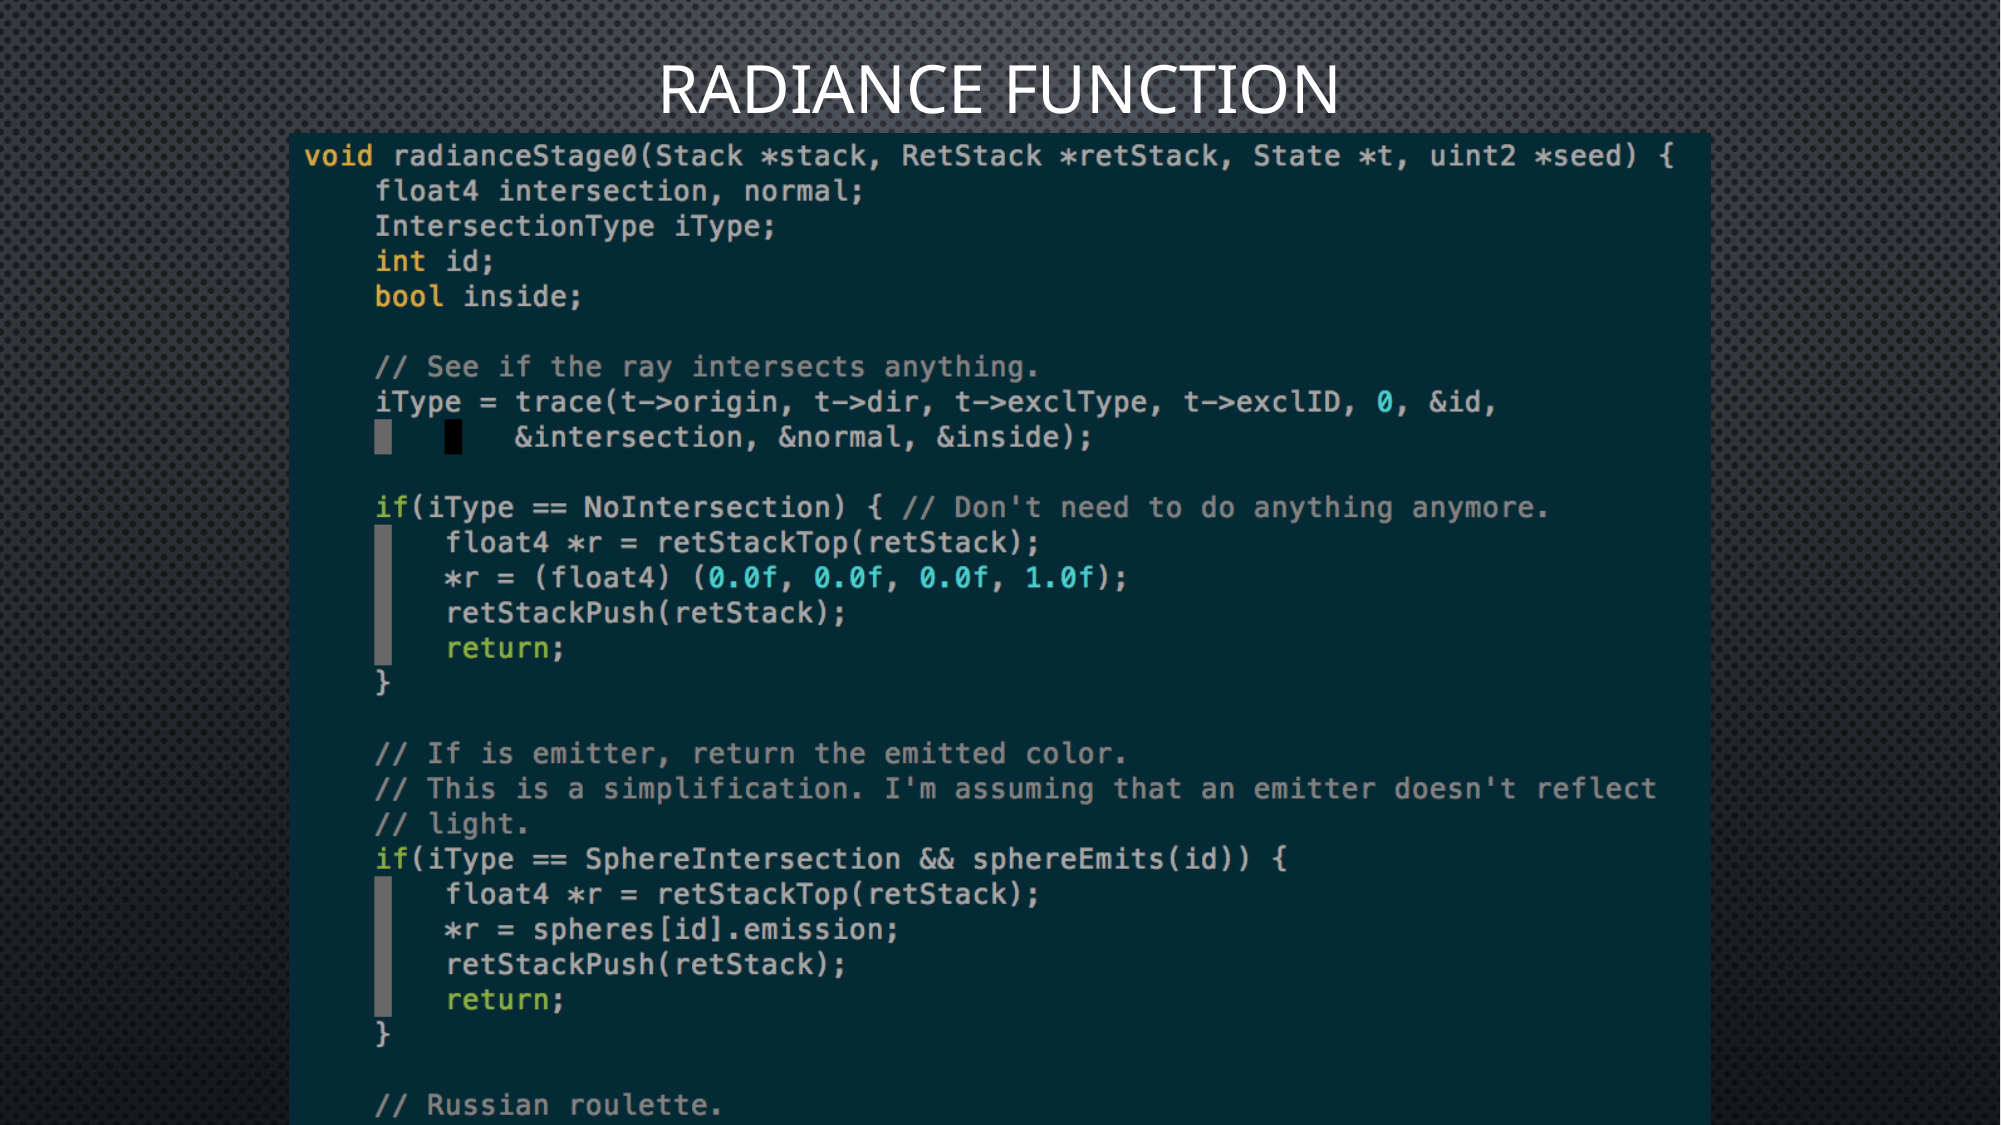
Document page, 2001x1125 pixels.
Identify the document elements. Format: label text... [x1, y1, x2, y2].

picture [799, 952, 813, 974]
picture [1325, 391, 1340, 411]
picture [394, 220, 407, 235]
picture [728, 744, 741, 763]
picture [852, 143, 865, 165]
picture [906, 396, 918, 411]
picture [816, 888, 830, 905]
picture [1044, 747, 1059, 764]
picture [677, 958, 689, 974]
picture [464, 818, 477, 839]
picture [623, 220, 636, 242]
picture [1115, 146, 1128, 165]
picture [604, 185, 619, 202]
picture [448, 811, 461, 833]
picture [763, 607, 776, 623]
picture [663, 916, 670, 941]
picture [448, 249, 461, 271]
picture [1378, 501, 1391, 523]
picture [552, 357, 565, 376]
picture [674, 888, 689, 905]
picture [871, 888, 883, 903]
picture [640, 361, 653, 377]
picture [605, 501, 619, 518]
picture [1361, 501, 1374, 517]
picture [1027, 396, 1041, 411]
picture [430, 284, 443, 306]
picture [464, 993, 478, 1010]
picture [447, 741, 459, 763]
picture [1133, 776, 1145, 798]
picture [552, 923, 566, 945]
picture [519, 642, 531, 657]
picture [728, 533, 741, 552]
picture [1082, 150, 1094, 165]
picture [816, 853, 829, 870]
picture [449, 607, 461, 622]
picture [375, 420, 391, 454]
picture [466, 571, 478, 587]
picture [481, 954, 494, 974]
picture [1203, 782, 1216, 799]
picture [500, 220, 512, 237]
picture [674, 853, 689, 870]
picture [797, 531, 814, 552]
picture [449, 993, 461, 1009]
picture [921, 496, 934, 519]
picture [414, 494, 422, 519]
picture [1292, 776, 1305, 798]
picture [570, 220, 582, 235]
picture [517, 954, 530, 974]
picture [1539, 782, 1551, 798]
picture [1467, 150, 1479, 165]
picture [1080, 565, 1092, 587]
picture [657, 497, 670, 517]
picture [1399, 406, 1405, 416]
picture [623, 607, 635, 623]
picture [782, 530, 796, 552]
picture [1097, 501, 1111, 518]
picture [975, 782, 987, 799]
picture [1431, 782, 1445, 799]
picture [449, 642, 461, 657]
picture [537, 564, 545, 590]
picture [1467, 782, 1479, 798]
picture [1132, 396, 1146, 413]
picture [1571, 150, 1586, 166]
picture [974, 501, 988, 518]
picture [1378, 146, 1391, 165]
picture [464, 150, 477, 166]
picture [834, 536, 847, 558]
picture [956, 392, 969, 411]
picture [587, 602, 601, 622]
picture [868, 389, 881, 413]
picture [377, 847, 390, 868]
picture [975, 853, 987, 870]
picture [711, 150, 723, 166]
picture [887, 389, 900, 411]
picture [660, 757, 667, 768]
picture [1100, 747, 1111, 763]
picture [1062, 501, 1075, 517]
picture [782, 361, 793, 377]
picture [465, 1099, 477, 1116]
picture [1325, 150, 1340, 166]
picture [781, 958, 793, 975]
picture [481, 220, 496, 237]
picture [640, 600, 653, 622]
picture [921, 531, 935, 553]
picture [586, 215, 603, 235]
picture [868, 431, 881, 448]
picture [586, 396, 601, 413]
picture [781, 150, 793, 166]
picture [816, 501, 829, 517]
picture [1466, 389, 1479, 413]
picture [589, 888, 601, 903]
picture [781, 853, 793, 870]
picture [710, 954, 723, 974]
picture [447, 776, 459, 798]
picture [763, 185, 777, 202]
picture [888, 582, 895, 592]
picture [728, 220, 742, 242]
picture [816, 923, 829, 940]
picture [640, 1099, 654, 1116]
picture [957, 354, 969, 376]
picture [642, 747, 654, 763]
picture [854, 529, 861, 554]
picture [625, 361, 636, 376]
picture [604, 150, 619, 166]
picture [781, 747, 793, 763]
picture [516, 150, 531, 166]
picture [482, 501, 513, 523]
picture [728, 884, 741, 903]
picture [1100, 564, 1108, 590]
picture [710, 566, 724, 588]
picture [836, 494, 844, 519]
picture [656, 396, 672, 410]
picture [676, 917, 689, 939]
picture [483, 1099, 494, 1116]
picture [534, 145, 549, 166]
picture [834, 917, 847, 939]
picture [852, 847, 865, 868]
picture [623, 1093, 636, 1114]
picture [1185, 392, 1198, 411]
picture [1027, 747, 1040, 764]
picture [429, 185, 442, 202]
picture [1170, 845, 1178, 871]
picture [939, 533, 952, 552]
picture [1167, 779, 1180, 798]
picture [763, 396, 776, 411]
picture [886, 853, 899, 868]
picture [429, 396, 443, 418]
picture [956, 782, 969, 799]
picture [623, 776, 636, 798]
picture [660, 564, 668, 590]
picture [428, 143, 442, 166]
picture [1363, 782, 1375, 798]
picture [1309, 391, 1321, 411]
picture [992, 501, 1005, 517]
picture [1064, 423, 1072, 449]
picture [1063, 741, 1076, 763]
picture [1642, 779, 1655, 798]
picture [499, 814, 512, 833]
picture [1519, 501, 1533, 518]
picture [904, 361, 917, 376]
picture [782, 917, 795, 939]
picture [534, 531, 548, 552]
picture [622, 568, 635, 587]
picture [939, 146, 952, 165]
picture [711, 501, 723, 518]
picture [481, 990, 494, 1009]
picture [1152, 406, 1159, 416]
picture [411, 251, 424, 271]
picture [693, 884, 706, 903]
picture [956, 536, 969, 553]
picture [587, 361, 601, 377]
picture [710, 883, 724, 905]
picture [517, 216, 530, 235]
picture [1204, 143, 1217, 165]
picture [937, 426, 954, 448]
picture [727, 396, 741, 418]
picture [1150, 146, 1163, 165]
picture [481, 888, 496, 905]
picture [993, 530, 1007, 552]
picture [430, 847, 443, 868]
picture [465, 530, 478, 552]
picture [463, 249, 477, 272]
picture [446, 181, 459, 200]
picture [552, 958, 565, 975]
picture [429, 356, 443, 377]
picture [779, 426, 811, 448]
picture [517, 533, 530, 552]
picture [586, 150, 600, 171]
picture [745, 220, 760, 237]
picture [605, 1099, 618, 1116]
picture [1185, 150, 1198, 166]
picture [517, 185, 530, 200]
picture [585, 496, 601, 517]
picture [886, 747, 900, 764]
picture [851, 923, 865, 940]
picture [1115, 779, 1128, 798]
picture [465, 284, 478, 306]
picture [904, 145, 919, 165]
picture [728, 431, 741, 446]
picture [394, 742, 407, 765]
picture [641, 923, 653, 940]
picture [869, 923, 881, 939]
picture [394, 1094, 407, 1117]
picture [854, 880, 861, 906]
picture [376, 813, 389, 836]
picture [1273, 501, 1286, 517]
picture [710, 747, 724, 764]
picture [447, 530, 459, 552]
picture [1554, 782, 1569, 799]
picture [783, 582, 790, 592]
picture [395, 178, 408, 200]
picture [956, 496, 971, 517]
picture [728, 953, 742, 975]
picture [570, 354, 582, 376]
picture [587, 1099, 601, 1116]
picture [1202, 847, 1216, 870]
picture [833, 849, 846, 868]
picture [463, 853, 478, 875]
picture [657, 361, 672, 382]
picture [572, 185, 584, 200]
picture [1079, 747, 1094, 764]
picture [466, 923, 478, 939]
picture [554, 1003, 561, 1014]
picture [1114, 495, 1128, 518]
picture [589, 536, 601, 552]
picture [815, 566, 830, 588]
picture [463, 607, 478, 623]
picture [517, 1099, 530, 1116]
picture [1028, 143, 1041, 165]
picture [746, 185, 758, 200]
picture [956, 744, 969, 763]
picture [570, 396, 582, 413]
picture [1115, 396, 1129, 418]
picture [1625, 782, 1638, 799]
picture [694, 354, 707, 376]
picture [517, 392, 530, 411]
picture [991, 741, 1005, 764]
picture [660, 951, 668, 976]
picture [956, 145, 971, 166]
picture [762, 148, 778, 165]
picture [586, 431, 601, 448]
picture [1573, 776, 1585, 798]
picture [695, 501, 707, 517]
picture [1062, 782, 1075, 798]
picture [921, 150, 935, 166]
picture [445, 848, 462, 868]
picture [587, 848, 601, 870]
picture [1029, 546, 1036, 557]
picture [1273, 845, 1286, 872]
picture [660, 599, 668, 625]
picture [818, 599, 826, 625]
picture [676, 214, 689, 235]
picture [569, 782, 582, 799]
picture [464, 642, 478, 659]
picture [1044, 431, 1059, 448]
picture [392, 391, 409, 411]
picture [658, 782, 672, 804]
picture [692, 958, 707, 975]
picture [904, 884, 917, 903]
picture [906, 441, 913, 451]
picture [1223, 160, 1229, 170]
picture [376, 777, 389, 801]
picture [499, 536, 512, 553]
picture [376, 1094, 389, 1117]
picture [745, 566, 760, 588]
picture [445, 922, 462, 939]
picture [1009, 396, 1023, 413]
picture [358, 143, 371, 166]
picture [430, 811, 443, 833]
picture [1009, 361, 1022, 382]
picture [640, 181, 653, 200]
picture [1591, 776, 1604, 798]
picture [1078, 391, 1095, 411]
picture [535, 1099, 547, 1114]
picture [376, 284, 390, 307]
picture [394, 495, 407, 517]
picture [991, 150, 1005, 166]
picture [537, 396, 549, 411]
picture [834, 150, 846, 166]
picture [993, 882, 1006, 903]
picture [568, 887, 584, 903]
picture [836, 617, 842, 627]
picture [992, 853, 1006, 875]
picture [305, 150, 320, 165]
picture [445, 570, 462, 587]
picture [1027, 566, 1041, 587]
picture [396, 150, 408, 165]
picture [551, 290, 566, 307]
picture [674, 536, 689, 553]
picture [728, 849, 741, 868]
picture [1010, 150, 1022, 166]
picture [992, 431, 1005, 448]
picture [1063, 389, 1076, 411]
picture [1466, 501, 1481, 517]
picture [816, 150, 829, 166]
picture [449, 220, 461, 235]
picture [1237, 396, 1252, 413]
picture [676, 776, 689, 798]
picture [763, 888, 776, 905]
picture [394, 290, 408, 307]
picture [1132, 849, 1145, 868]
picture [571, 565, 584, 587]
picture [534, 642, 547, 657]
picture [463, 180, 478, 200]
picture [763, 497, 776, 517]
picture [990, 396, 1006, 410]
picture [342, 143, 355, 165]
picture [1186, 847, 1199, 868]
picture [499, 602, 513, 623]
picture [798, 361, 812, 377]
picture [464, 361, 478, 377]
picture [836, 431, 847, 446]
picture [939, 357, 952, 376]
picture [1150, 782, 1163, 799]
picture [710, 853, 723, 868]
picture [464, 501, 478, 523]
picture [377, 389, 390, 411]
picture [1396, 776, 1409, 799]
picture [499, 888, 512, 905]
picture [1026, 782, 1041, 798]
text_box Radiance function [0, 19, 2000, 154]
picture [780, 779, 793, 798]
picture [693, 848, 706, 868]
picture [693, 533, 706, 552]
picture [377, 669, 390, 696]
picture [1080, 848, 1111, 868]
picture [763, 958, 776, 975]
picture [569, 427, 582, 446]
picture [834, 741, 846, 763]
picture [836, 968, 842, 979]
picture [552, 396, 565, 413]
picture [1255, 501, 1268, 518]
picture [552, 607, 565, 623]
picture [851, 747, 865, 764]
picture [745, 853, 760, 870]
picture [660, 888, 672, 903]
picture [660, 853, 672, 868]
picture [850, 396, 865, 410]
picture [571, 952, 585, 974]
picture [1047, 853, 1059, 868]
picture [674, 501, 689, 518]
picture [376, 742, 389, 765]
picture [818, 951, 826, 976]
picture [711, 776, 723, 798]
picture [1432, 501, 1444, 517]
picture [850, 431, 865, 446]
picture [1504, 501, 1516, 517]
picture [518, 284, 531, 306]
picture [411, 216, 424, 235]
picture [534, 284, 547, 307]
picture [1061, 853, 1076, 870]
picture [885, 888, 900, 905]
picture [430, 742, 442, 763]
picture [643, 142, 650, 168]
picture [728, 602, 742, 623]
picture [1292, 389, 1305, 411]
picture [816, 782, 830, 799]
picture [411, 396, 425, 418]
picture [622, 747, 636, 764]
picture [1627, 142, 1635, 168]
picture [605, 571, 618, 588]
picture [799, 923, 811, 940]
picture [394, 813, 407, 836]
picture [499, 953, 513, 975]
picture [518, 354, 530, 376]
picture [499, 993, 512, 1010]
picture [1096, 396, 1111, 418]
picture [816, 361, 829, 377]
picture [1255, 145, 1270, 166]
picture [552, 565, 565, 587]
picture [640, 501, 653, 517]
picture [974, 747, 988, 764]
picture [1167, 150, 1180, 166]
picture [446, 361, 461, 377]
picture [693, 150, 706, 166]
picture [500, 178, 513, 200]
picture [483, 741, 496, 763]
picture [1326, 495, 1339, 517]
picture [850, 566, 865, 588]
picture [868, 494, 881, 520]
picture [518, 776, 531, 798]
picture [449, 958, 461, 974]
picture [515, 426, 532, 448]
picture [639, 853, 654, 870]
picture [1308, 779, 1321, 798]
picture [1117, 582, 1124, 592]
picture [588, 185, 600, 202]
picture [571, 600, 584, 622]
picture [1398, 160, 1405, 170]
picture [394, 777, 407, 801]
picture [1061, 566, 1076, 588]
picture [1432, 150, 1444, 166]
picture [695, 396, 707, 411]
picture [1501, 779, 1515, 798]
picture [695, 747, 707, 763]
picture [921, 782, 935, 798]
picture [411, 150, 424, 166]
picture [921, 883, 935, 905]
picture [1360, 148, 1376, 165]
picture [1061, 148, 1077, 165]
picture [1029, 898, 1036, 908]
picture [1045, 396, 1057, 413]
picture [658, 431, 670, 448]
picture [623, 185, 635, 202]
picture [886, 361, 899, 377]
picture [430, 495, 443, 517]
picture [727, 501, 742, 518]
picture [427, 777, 444, 798]
picture [394, 255, 407, 271]
picture [711, 361, 723, 376]
picture [500, 354, 513, 376]
picture [675, 146, 688, 165]
picture [1378, 391, 1393, 412]
picture [1290, 501, 1305, 523]
picture [639, 782, 654, 798]
picture [765, 853, 777, 868]
picture [974, 146, 987, 165]
picture [1012, 880, 1020, 906]
picture [377, 215, 389, 235]
picture [1079, 501, 1094, 518]
picture [692, 917, 706, 940]
picture [746, 782, 758, 799]
picture [710, 220, 724, 242]
picture [974, 431, 987, 446]
picture [958, 425, 971, 446]
picture [904, 496, 917, 519]
picture [411, 185, 425, 202]
picture [1484, 146, 1497, 165]
picture [745, 361, 760, 377]
picture [799, 776, 812, 798]
picture [992, 361, 1005, 376]
picture [482, 853, 513, 875]
picture [1308, 146, 1321, 165]
picture [587, 953, 601, 974]
picture [974, 565, 987, 587]
picture [657, 145, 672, 166]
picture [1010, 782, 1022, 799]
picture [783, 406, 790, 416]
picture [657, 1095, 670, 1114]
picture [765, 230, 772, 240]
picture [639, 220, 654, 237]
picture [713, 195, 719, 205]
picture [834, 178, 847, 200]
picture [885, 536, 900, 553]
picture [571, 741, 584, 763]
picture [429, 1094, 444, 1114]
picture [568, 535, 585, 552]
picture [1026, 425, 1040, 448]
picture [994, 582, 1001, 592]
picture [782, 882, 795, 903]
picture [605, 607, 618, 623]
picture [799, 600, 812, 622]
picture [465, 220, 477, 237]
picture [745, 888, 758, 905]
picture [606, 782, 618, 799]
picture [465, 882, 478, 903]
picture [639, 566, 654, 587]
picture [500, 290, 512, 307]
picture [710, 603, 723, 622]
picture [484, 265, 491, 276]
picture [797, 853, 812, 870]
picture [1290, 150, 1303, 166]
picture [1046, 776, 1059, 798]
picture [781, 607, 793, 623]
picture [712, 916, 719, 941]
picture [377, 178, 389, 200]
picture [481, 536, 496, 553]
picture [572, 1099, 584, 1114]
picture [445, 496, 462, 517]
picture [904, 533, 917, 552]
picture [1273, 146, 1286, 165]
picture [745, 603, 758, 622]
picture [675, 396, 689, 413]
picture [1151, 853, 1163, 870]
picture [834, 782, 846, 798]
picture [921, 361, 935, 382]
picture [623, 496, 635, 517]
picture [748, 441, 755, 451]
picture [920, 848, 954, 870]
picture [921, 566, 935, 588]
picture [534, 747, 566, 764]
picture [694, 425, 707, 446]
picture [1346, 406, 1352, 416]
picture [1484, 501, 1498, 518]
picture [1589, 143, 1620, 166]
picture [1607, 782, 1621, 799]
picture [924, 406, 930, 416]
picture [1082, 441, 1089, 451]
picture [499, 642, 512, 659]
picture [974, 888, 987, 905]
picture [323, 150, 337, 166]
picture [783, 185, 812, 200]
picture [765, 747, 777, 763]
picture [463, 958, 478, 975]
picture [1010, 425, 1023, 446]
picture [745, 954, 758, 974]
picture [535, 425, 549, 446]
picture [1096, 150, 1111, 166]
picture [816, 744, 829, 763]
picture [1221, 782, 1233, 798]
picture [675, 185, 689, 202]
picture [728, 357, 741, 376]
picture [1273, 396, 1286, 413]
picture [660, 536, 672, 552]
picture [797, 883, 814, 903]
picture [711, 389, 724, 411]
picture [710, 431, 724, 448]
picture [833, 357, 846, 376]
picture [974, 536, 987, 553]
picture [377, 1021, 390, 1048]
picture [639, 431, 654, 448]
picture [394, 846, 407, 868]
picture [763, 565, 776, 587]
picture [745, 536, 758, 553]
picture [500, 1093, 513, 1114]
picture [446, 396, 461, 413]
picture [445, 420, 462, 454]
picture [871, 160, 878, 170]
picture [394, 356, 407, 379]
picture [694, 776, 707, 798]
picture [782, 495, 795, 517]
picture [975, 354, 988, 376]
picture [1450, 143, 1463, 165]
picture [534, 993, 547, 1009]
picture [1116, 847, 1129, 868]
picture [605, 853, 619, 875]
picture [1150, 497, 1163, 517]
picture [481, 638, 494, 657]
picture [710, 531, 724, 553]
picture [729, 776, 742, 798]
picture [587, 744, 600, 763]
picture [1219, 396, 1234, 410]
picture [569, 150, 582, 166]
picture [517, 884, 530, 903]
picture [535, 782, 547, 799]
picture [691, 215, 708, 235]
picture [1344, 495, 1357, 517]
picture [414, 845, 422, 871]
picture [605, 744, 618, 763]
picture [552, 220, 566, 237]
picture [1326, 779, 1339, 798]
picture [956, 888, 969, 905]
picture [887, 777, 899, 798]
picture [534, 181, 547, 200]
picture [816, 392, 829, 411]
picture [693, 185, 706, 200]
picture [1450, 782, 1462, 799]
picture [517, 603, 530, 622]
picture [816, 431, 830, 448]
picture [765, 361, 777, 376]
picture [500, 747, 512, 764]
picture [1449, 501, 1463, 523]
picture [519, 993, 531, 1009]
picture [956, 566, 971, 588]
picture [608, 388, 615, 414]
picture [377, 249, 390, 271]
picture [570, 917, 582, 939]
picture [604, 220, 619, 242]
picture [1414, 501, 1427, 518]
picture [692, 607, 707, 623]
picture [482, 811, 495, 833]
picture [448, 143, 461, 165]
picture [659, 178, 672, 200]
picture [411, 290, 425, 307]
picture [853, 195, 860, 205]
picture [903, 747, 918, 763]
picture [1555, 150, 1567, 166]
picture [1501, 145, 1515, 165]
picture [869, 565, 881, 587]
picture [551, 185, 566, 202]
picture [534, 607, 547, 623]
picture [677, 607, 689, 622]
picture [605, 958, 618, 975]
picture [745, 923, 777, 940]
picture [1308, 497, 1321, 517]
picture [1450, 389, 1463, 411]
picture [640, 952, 653, 974]
picture [889, 933, 895, 944]
picture [622, 923, 636, 940]
picture [746, 501, 758, 518]
picture [922, 741, 935, 763]
picture [798, 501, 812, 518]
picture [607, 923, 619, 939]
picture [1167, 501, 1182, 518]
picture [554, 652, 561, 662]
picture [763, 536, 776, 553]
picture [1486, 406, 1493, 416]
picture [377, 495, 390, 517]
picture [586, 923, 601, 940]
picture [675, 427, 688, 446]
picture [623, 431, 635, 448]
picture [834, 888, 847, 910]
picture [1202, 495, 1216, 518]
picture [852, 361, 864, 377]
picture [376, 356, 389, 379]
picture [572, 300, 579, 311]
picture [1535, 148, 1552, 165]
picture [747, 389, 760, 411]
picture [1255, 782, 1287, 799]
picture [535, 214, 549, 235]
picture [1430, 391, 1447, 413]
picture [692, 1099, 707, 1116]
picture [447, 1099, 459, 1116]
picture [696, 564, 703, 590]
picture [675, 1095, 688, 1114]
picture [1240, 845, 1248, 871]
picture [887, 425, 900, 446]
picture [763, 782, 776, 799]
picture [1220, 501, 1234, 518]
picture [481, 603, 494, 622]
picture [482, 290, 495, 306]
picture [816, 185, 829, 202]
picture [939, 744, 952, 763]
picture [535, 923, 547, 940]
picture [815, 536, 830, 553]
picture [552, 146, 565, 165]
picture [465, 776, 478, 798]
picture [375, 877, 391, 1016]
picture [587, 571, 601, 588]
picture [1026, 853, 1041, 870]
picture [1079, 782, 1092, 804]
picture [483, 782, 494, 799]
picture [729, 143, 742, 165]
picture [447, 882, 459, 903]
picture [552, 431, 565, 446]
picture [871, 536, 883, 552]
picture [1027, 497, 1040, 517]
picture [746, 747, 758, 764]
picture [534, 883, 549, 903]
picture [607, 431, 619, 446]
picture [534, 958, 547, 975]
picture [868, 853, 883, 870]
picture [798, 146, 811, 165]
picture [1414, 782, 1428, 799]
picture [1132, 145, 1146, 166]
picture [1255, 396, 1270, 411]
picture [939, 884, 952, 903]
picture [1660, 142, 1673, 169]
picture [482, 150, 495, 165]
picture [623, 847, 635, 868]
picture [1009, 846, 1022, 868]
picture [993, 782, 1005, 799]
picture [500, 150, 512, 166]
picture [375, 525, 391, 665]
picture [428, 220, 443, 237]
picture [1223, 845, 1231, 871]
picture [1012, 529, 1020, 554]
picture [623, 958, 635, 975]
picture [1343, 782, 1357, 799]
picture [622, 145, 636, 166]
picture [622, 392, 635, 411]
